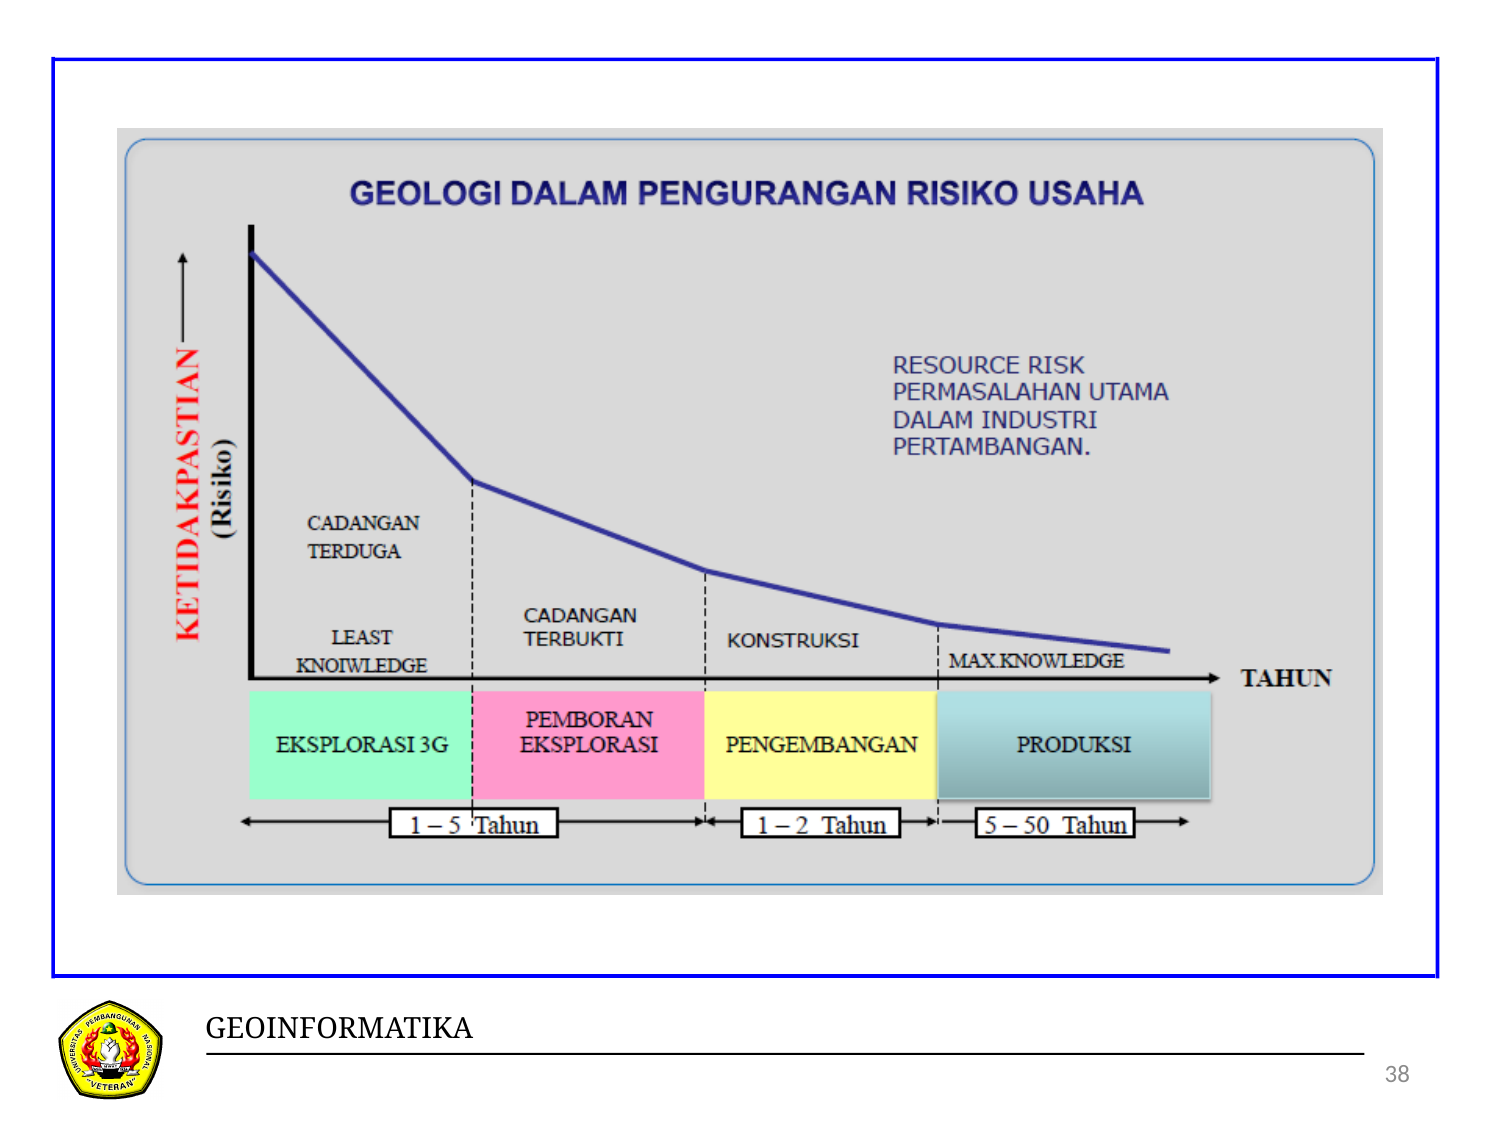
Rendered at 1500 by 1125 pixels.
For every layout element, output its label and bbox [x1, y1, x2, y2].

picture [116, 128, 1383, 895]
text_box [52, 56, 1438, 1100]
